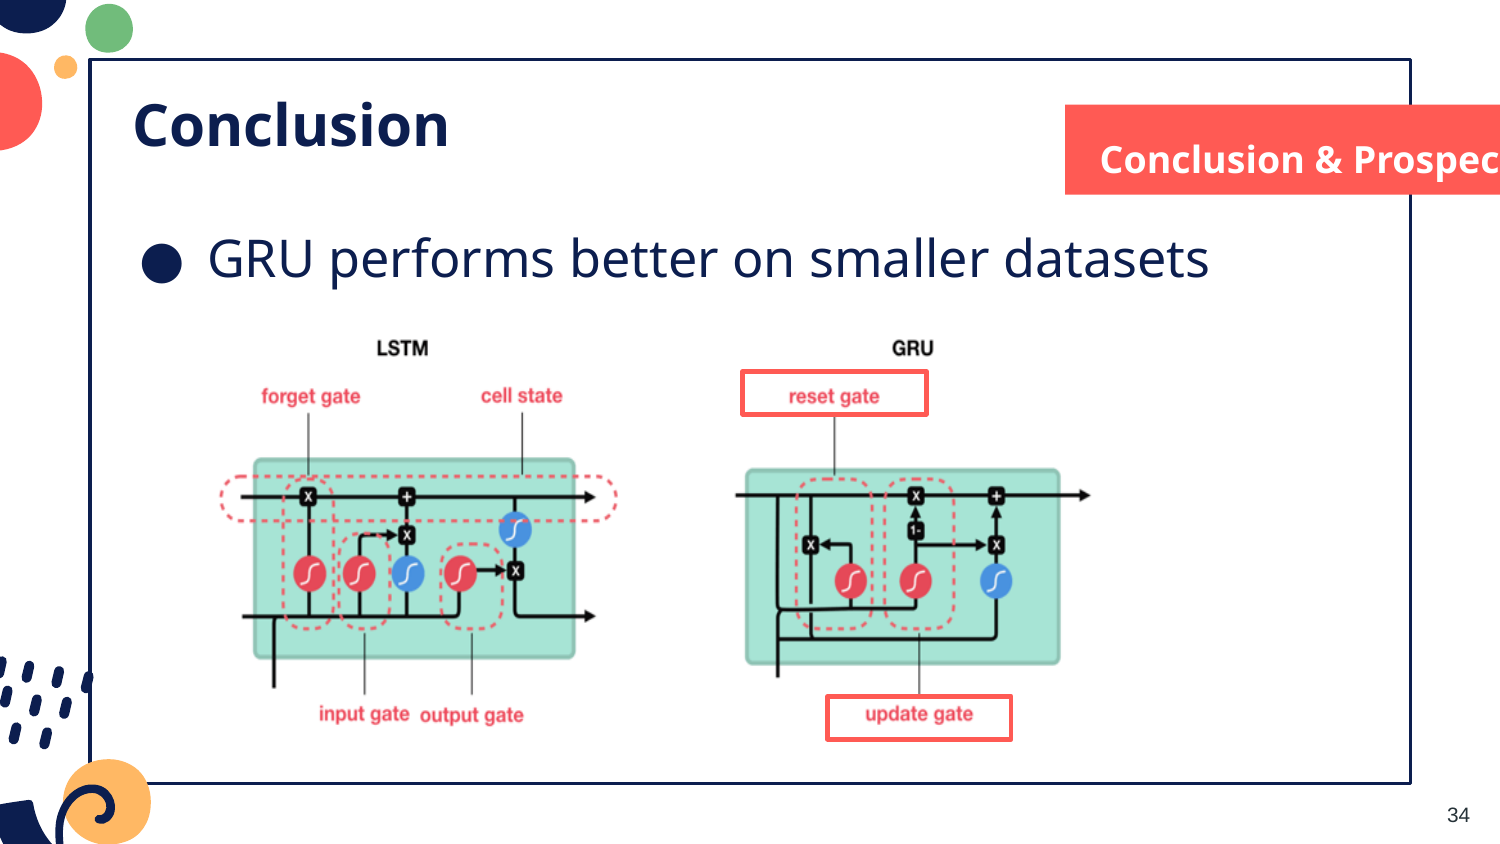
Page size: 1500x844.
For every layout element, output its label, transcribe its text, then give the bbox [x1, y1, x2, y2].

title Conclusion [116, 72, 1383, 167]
list GRU performs better on smaller datasets [116, 201, 1383, 762]
text_box Conclusion & Prospect [1065, 110, 1500, 208]
text_box [0, 52, 43, 151]
text_box [1383, 104, 1500, 110]
text_box [0, 0, 67, 34]
text_box [85, 3, 133, 53]
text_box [205, 325, 1121, 746]
subtitle 34 [1432, 782, 1494, 828]
text_box [54, 55, 78, 79]
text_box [0, 643, 145, 844]
